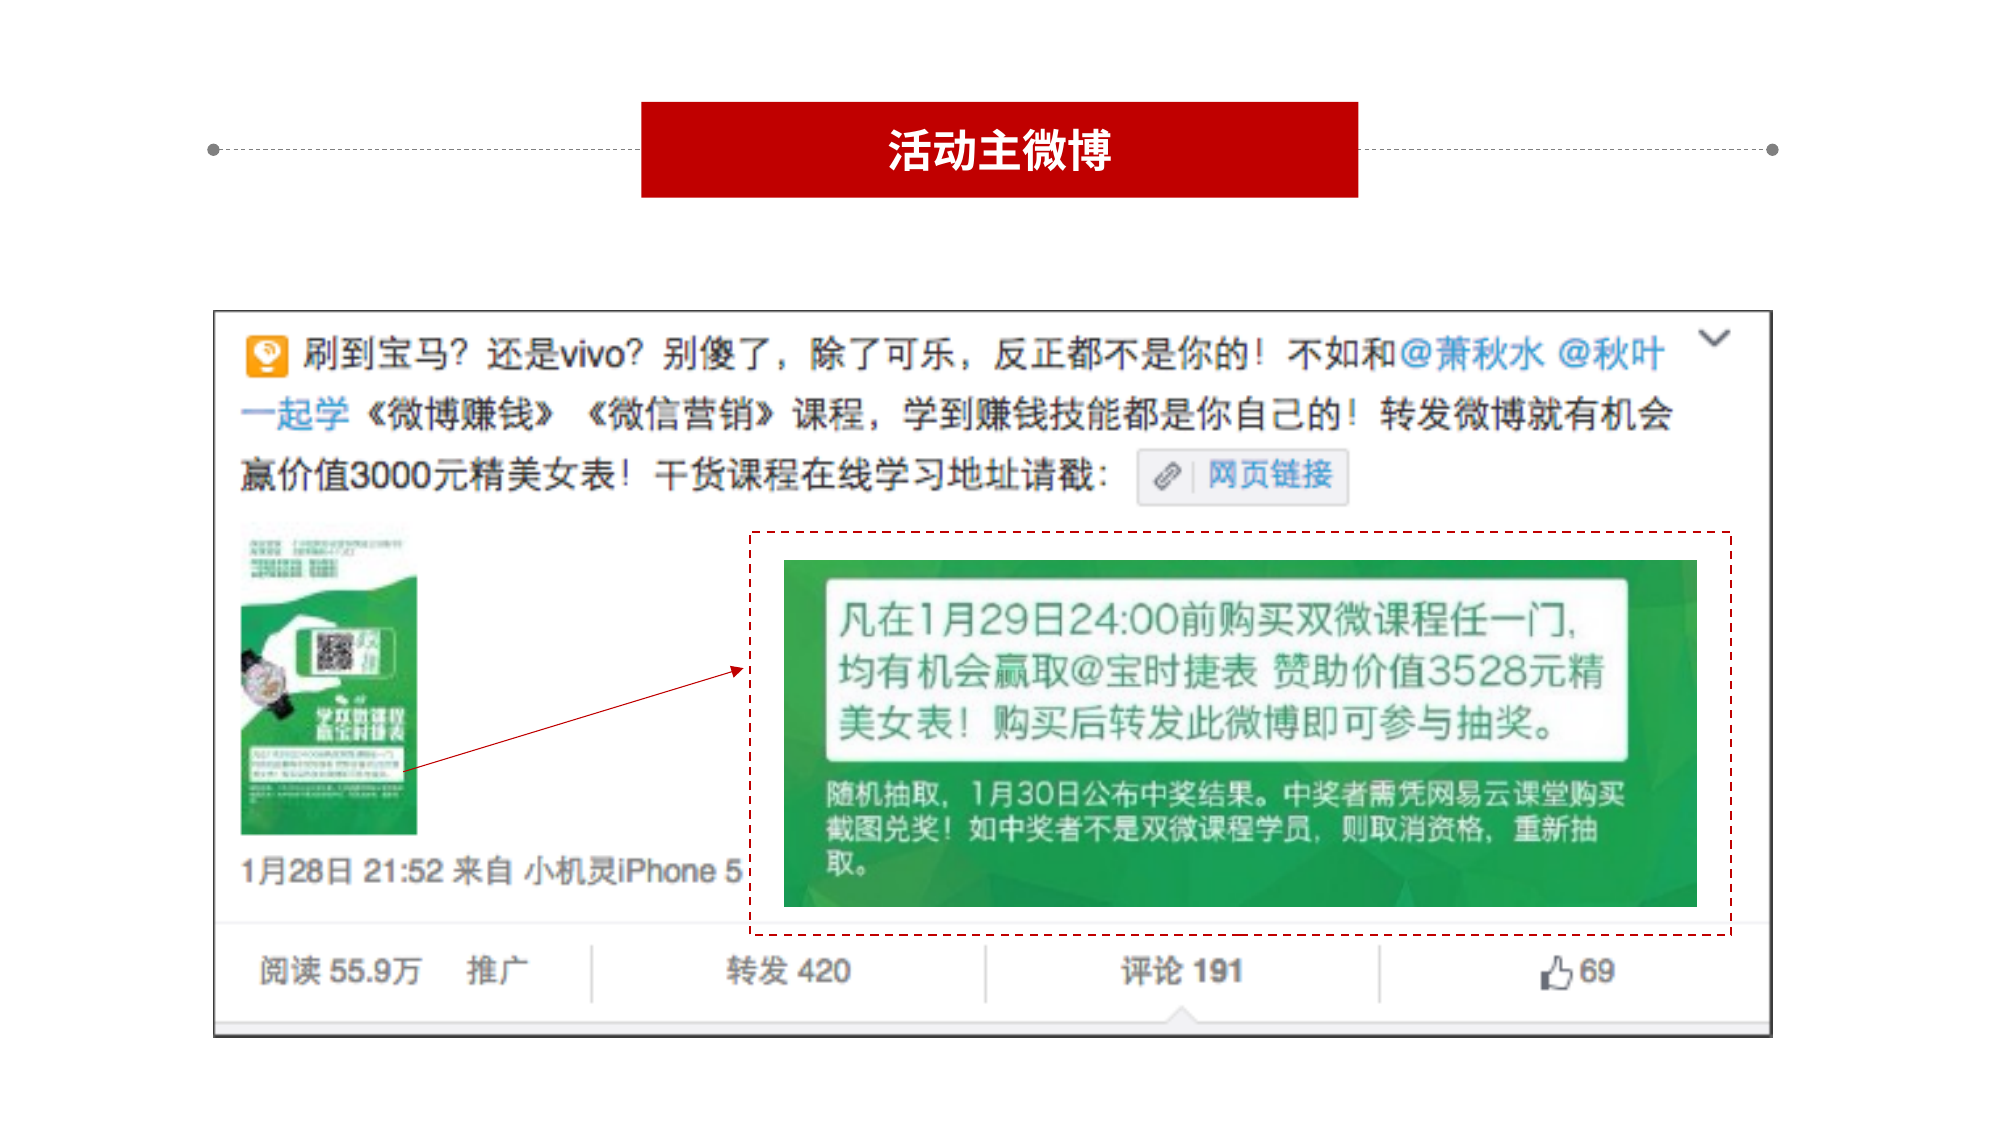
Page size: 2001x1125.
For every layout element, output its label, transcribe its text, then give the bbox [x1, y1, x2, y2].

picture [213, 310, 1773, 1038]
text_box 活动主微博 [640, 101, 1359, 149]
text_box 活动主微博 [640, 150, 1359, 199]
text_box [403, 668, 744, 772]
